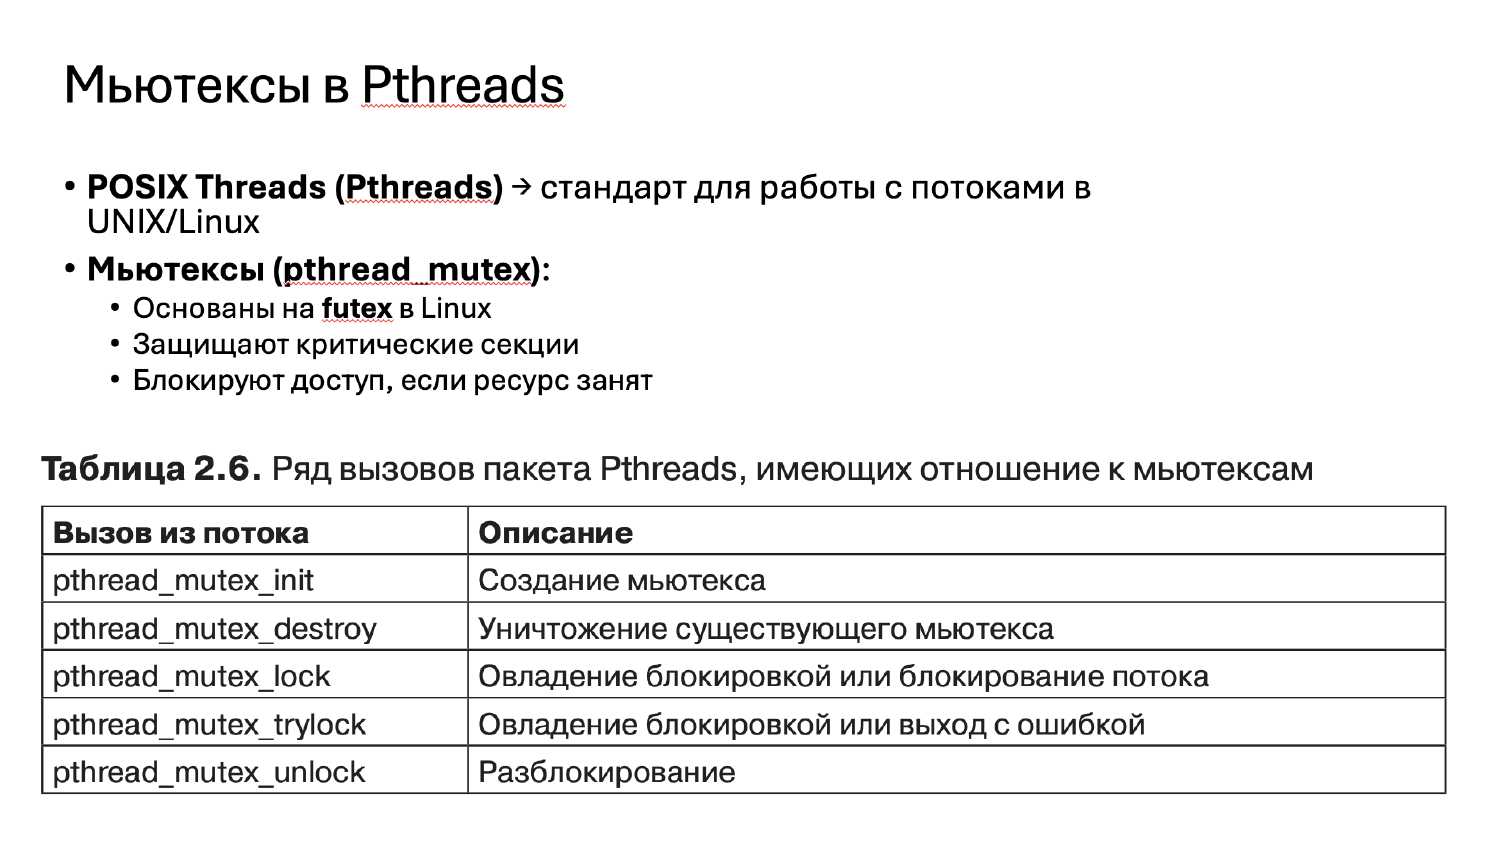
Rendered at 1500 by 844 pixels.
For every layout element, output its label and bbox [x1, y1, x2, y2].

picture [24, 432, 1476, 823]
picture [24, 24, 1138, 409]
